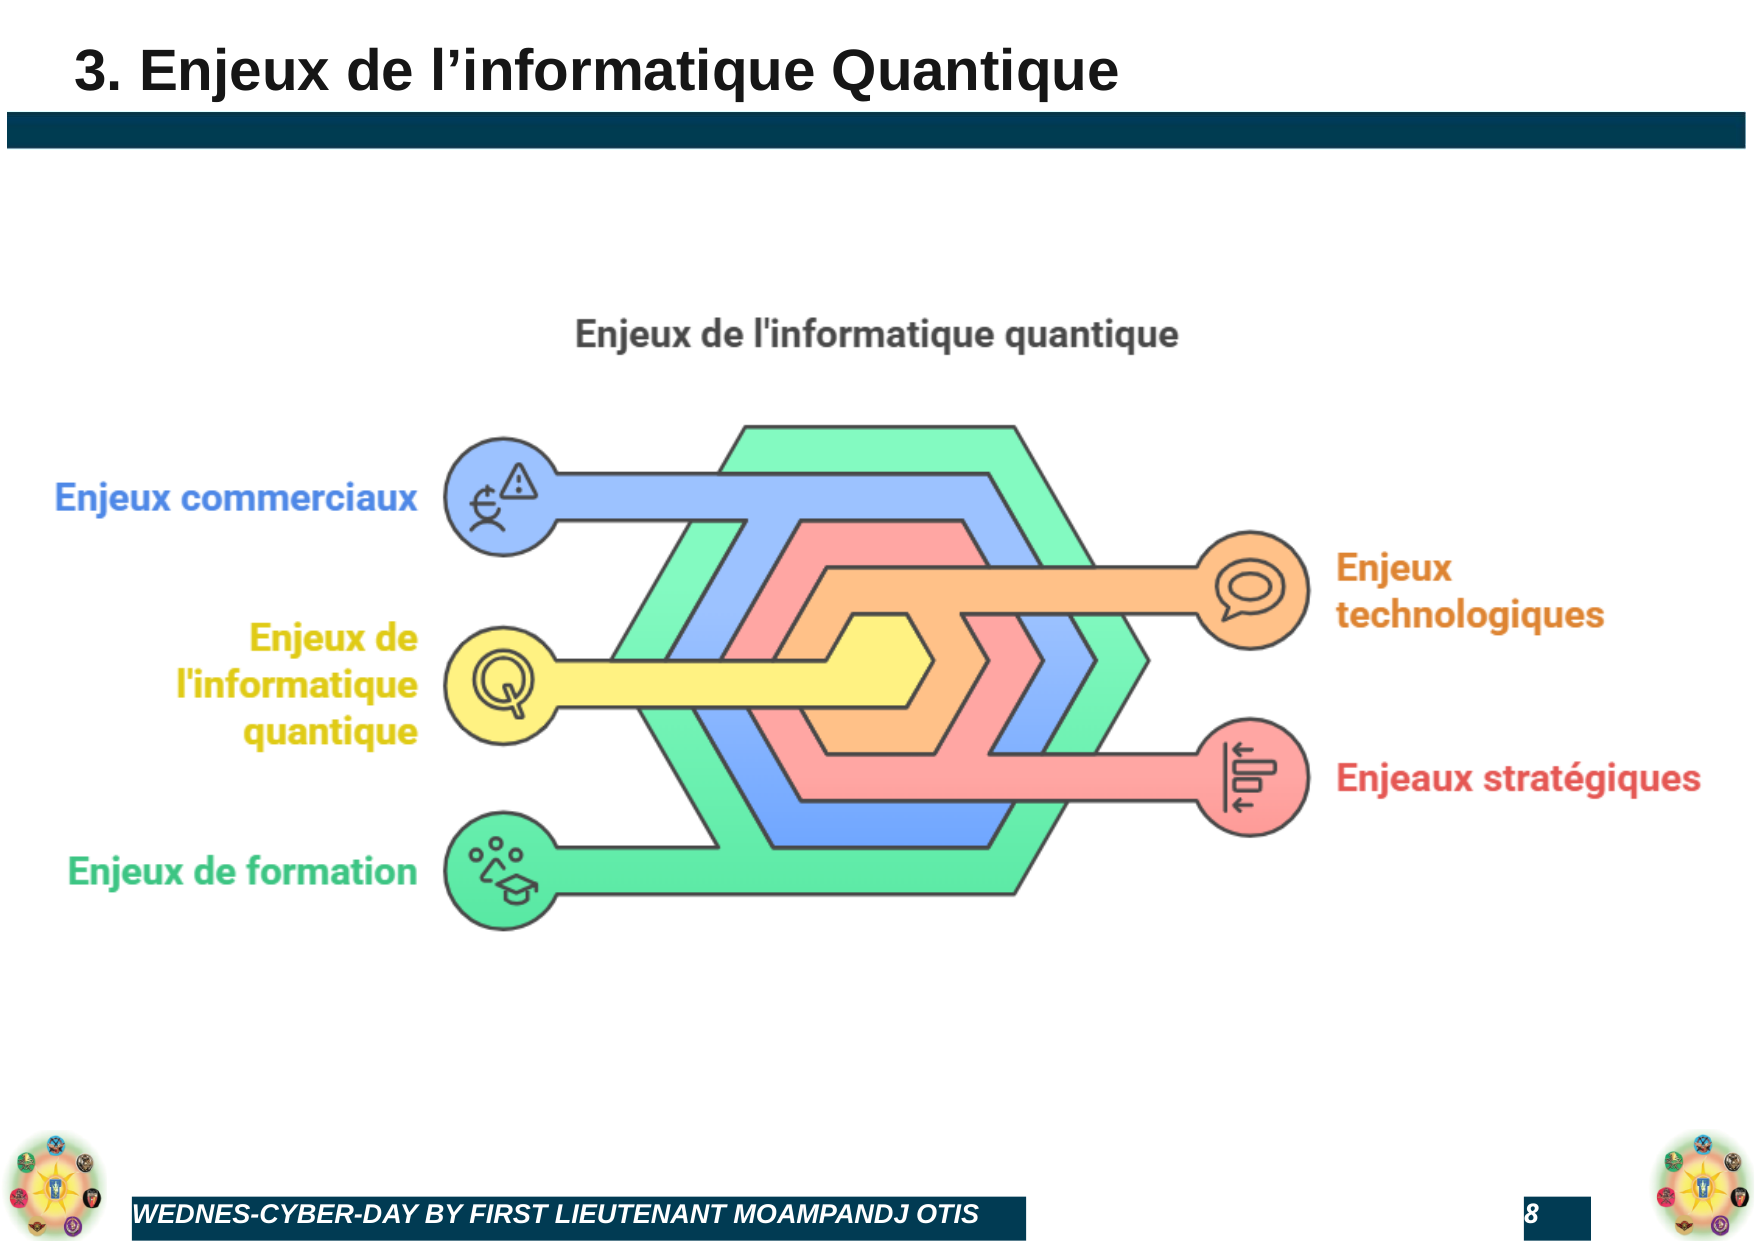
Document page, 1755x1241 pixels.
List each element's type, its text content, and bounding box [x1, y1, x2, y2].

picture [1648, 1129, 1755, 1241]
picture [1, 1130, 107, 1241]
picture [0, 215, 1755, 1025]
picture [7, 120, 1746, 150]
picture [7, 111, 1746, 117]
text_box 3. Enjeux de l’informatique Quantique [74, 32, 724, 93]
